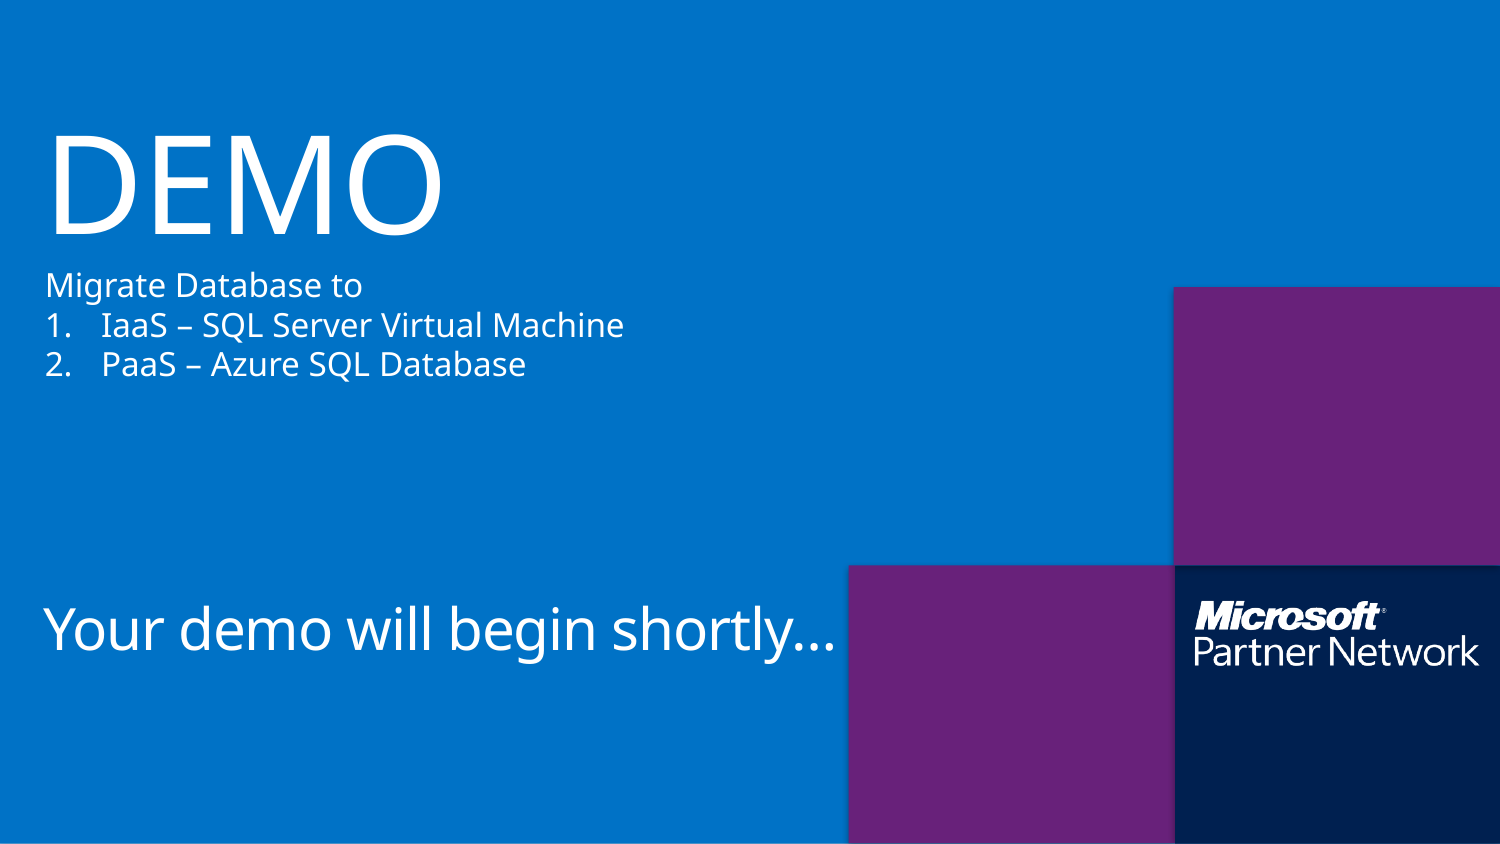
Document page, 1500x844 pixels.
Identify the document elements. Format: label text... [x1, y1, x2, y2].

picture [1175, 583, 1500, 685]
text_box Migrate Database to IaaS – SQL Server Virtual Machine PaaS – Azure SQL Database [30, 256, 641, 431]
